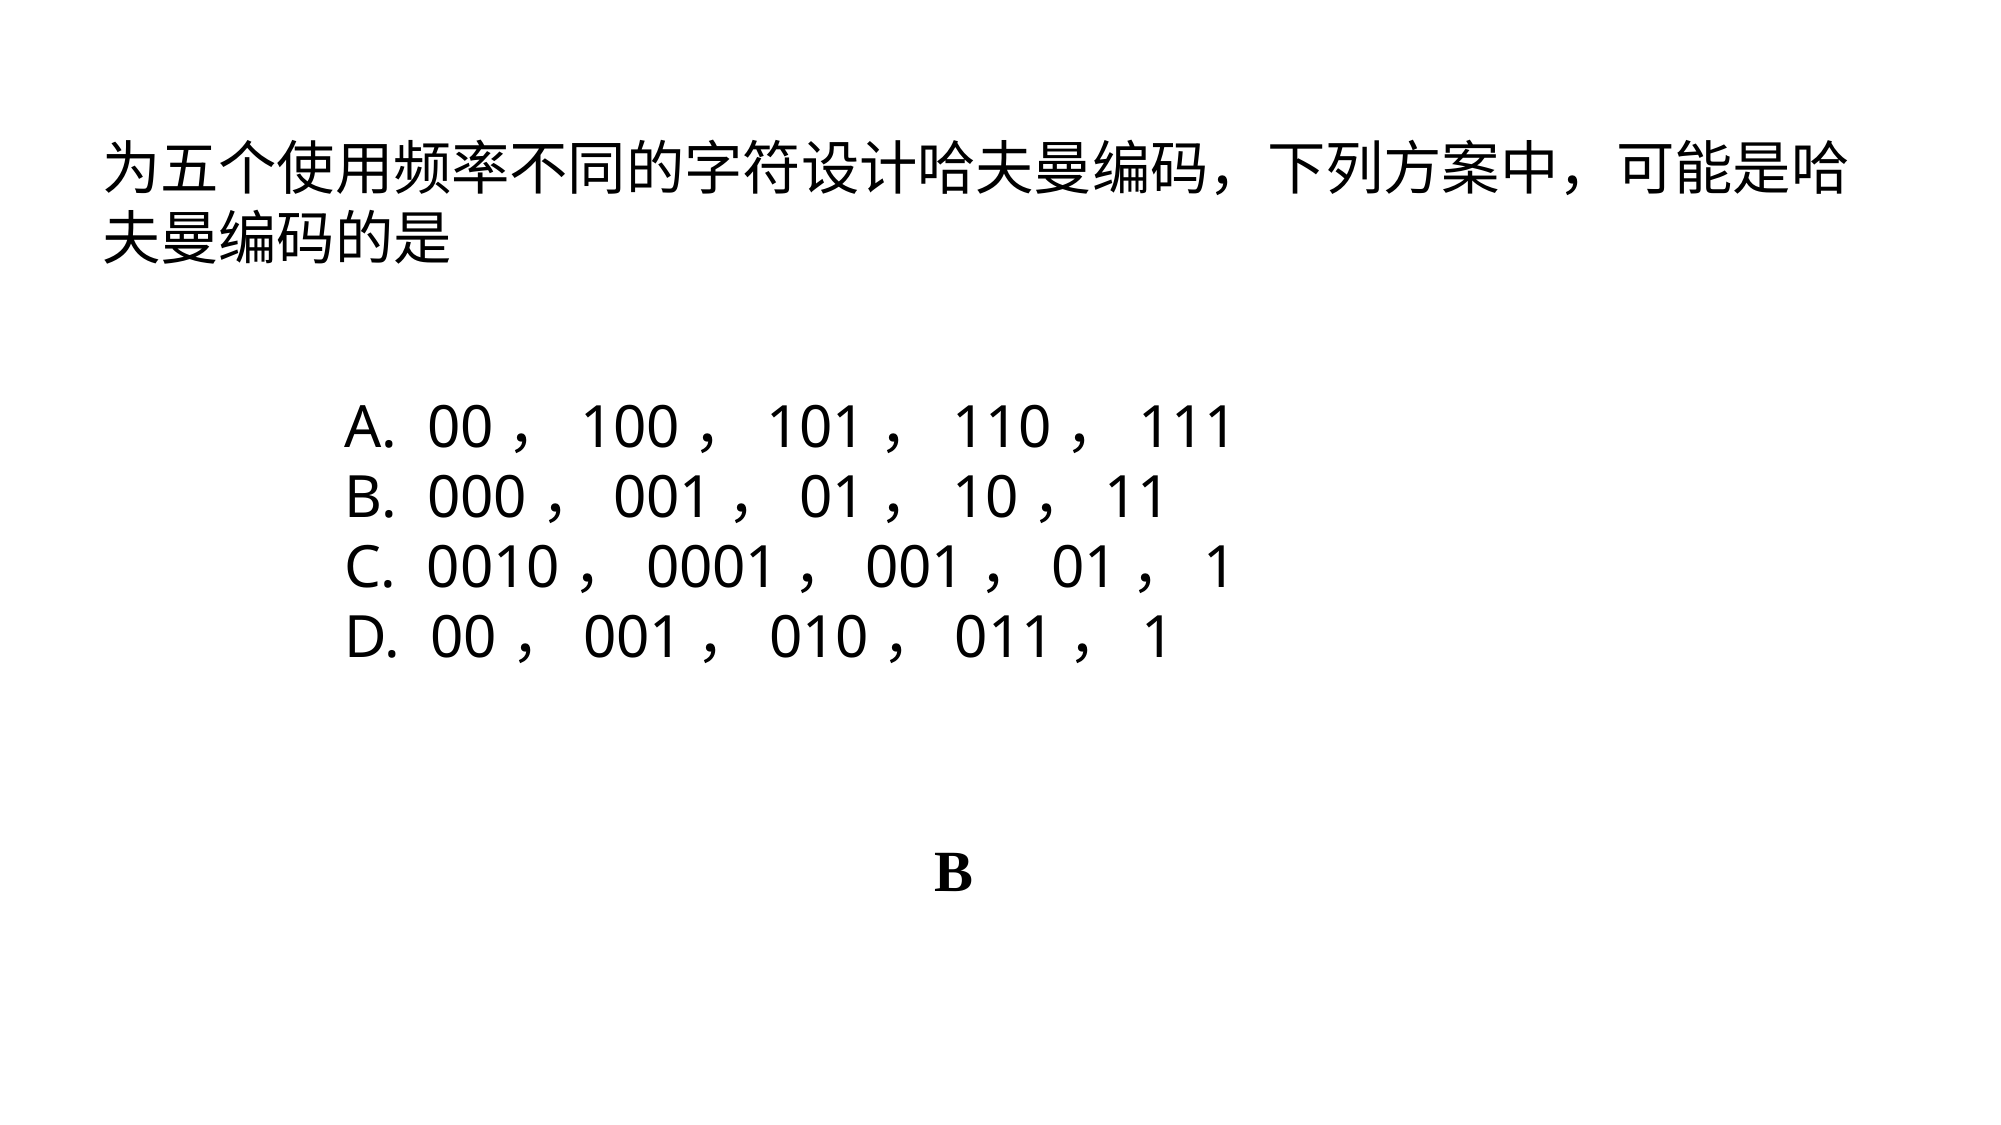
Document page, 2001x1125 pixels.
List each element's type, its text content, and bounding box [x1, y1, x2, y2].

text_box 为五个使用频率不同的字符设计哈夫曼编码，下列方案中，可能是哈夫曼编码的是 [87, 124, 1897, 279]
text_box B [920, 826, 1003, 911]
text_box A. 00，100，101，110，111 B. 000，001，01，10，11 C. 0010，0001，001，01，1 D. 00，001，010，011，1 [329, 381, 1330, 677]
